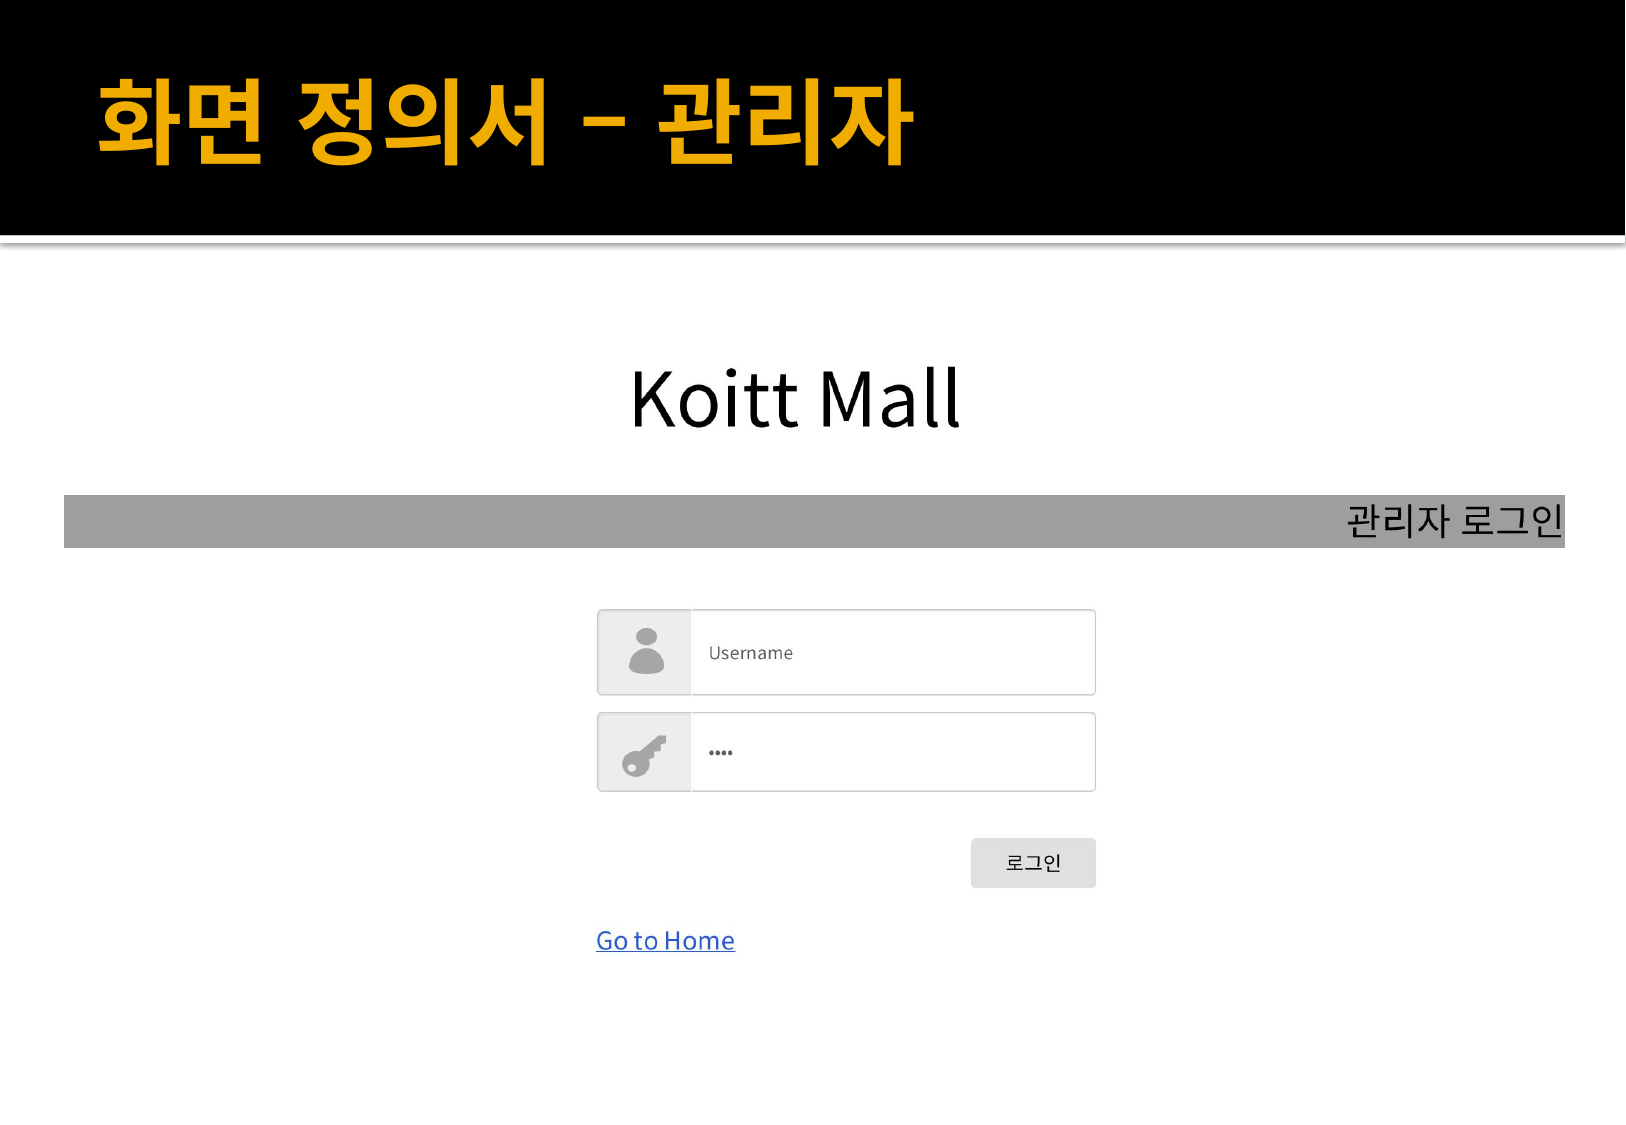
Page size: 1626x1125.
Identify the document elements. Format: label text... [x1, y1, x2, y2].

picture [64, 326, 1565, 1077]
title 화면 정의서 – 관리자 [81, 24, 1544, 231]
